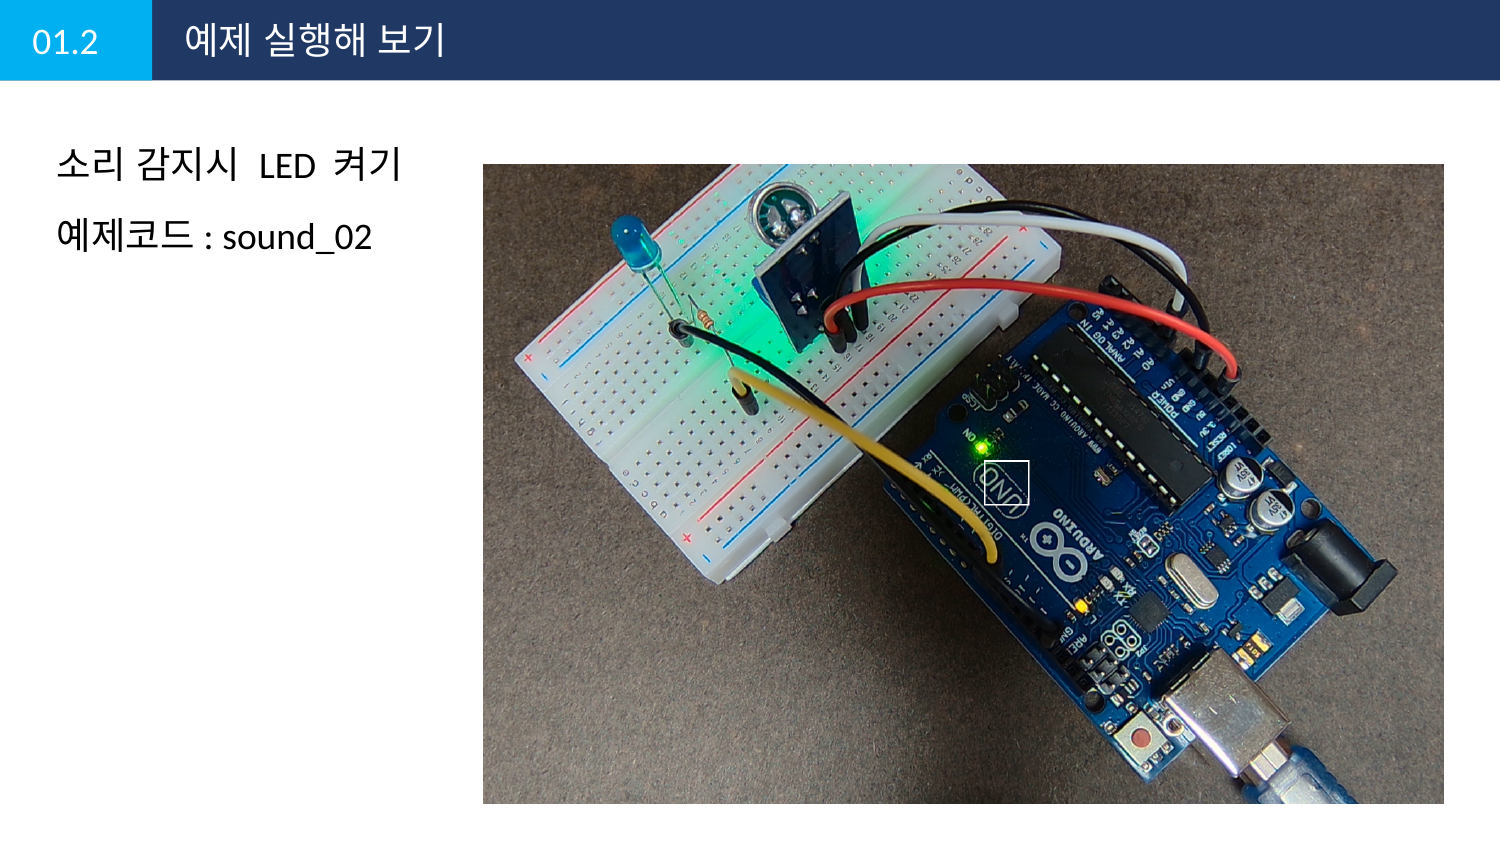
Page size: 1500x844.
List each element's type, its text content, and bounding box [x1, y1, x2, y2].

text_box 01.2 [17, 9, 115, 70]
text_box [153, 0, 1500, 81]
picture [482, 164, 1444, 804]
text_box 예제코드: sound_02 [41, 204, 428, 265]
text_box 예제 실행해 보기 [169, 9, 945, 70]
text_box 소리 감지시 LED 켜기 [41, 133, 428, 194]
text_box [0, 0, 153, 81]
